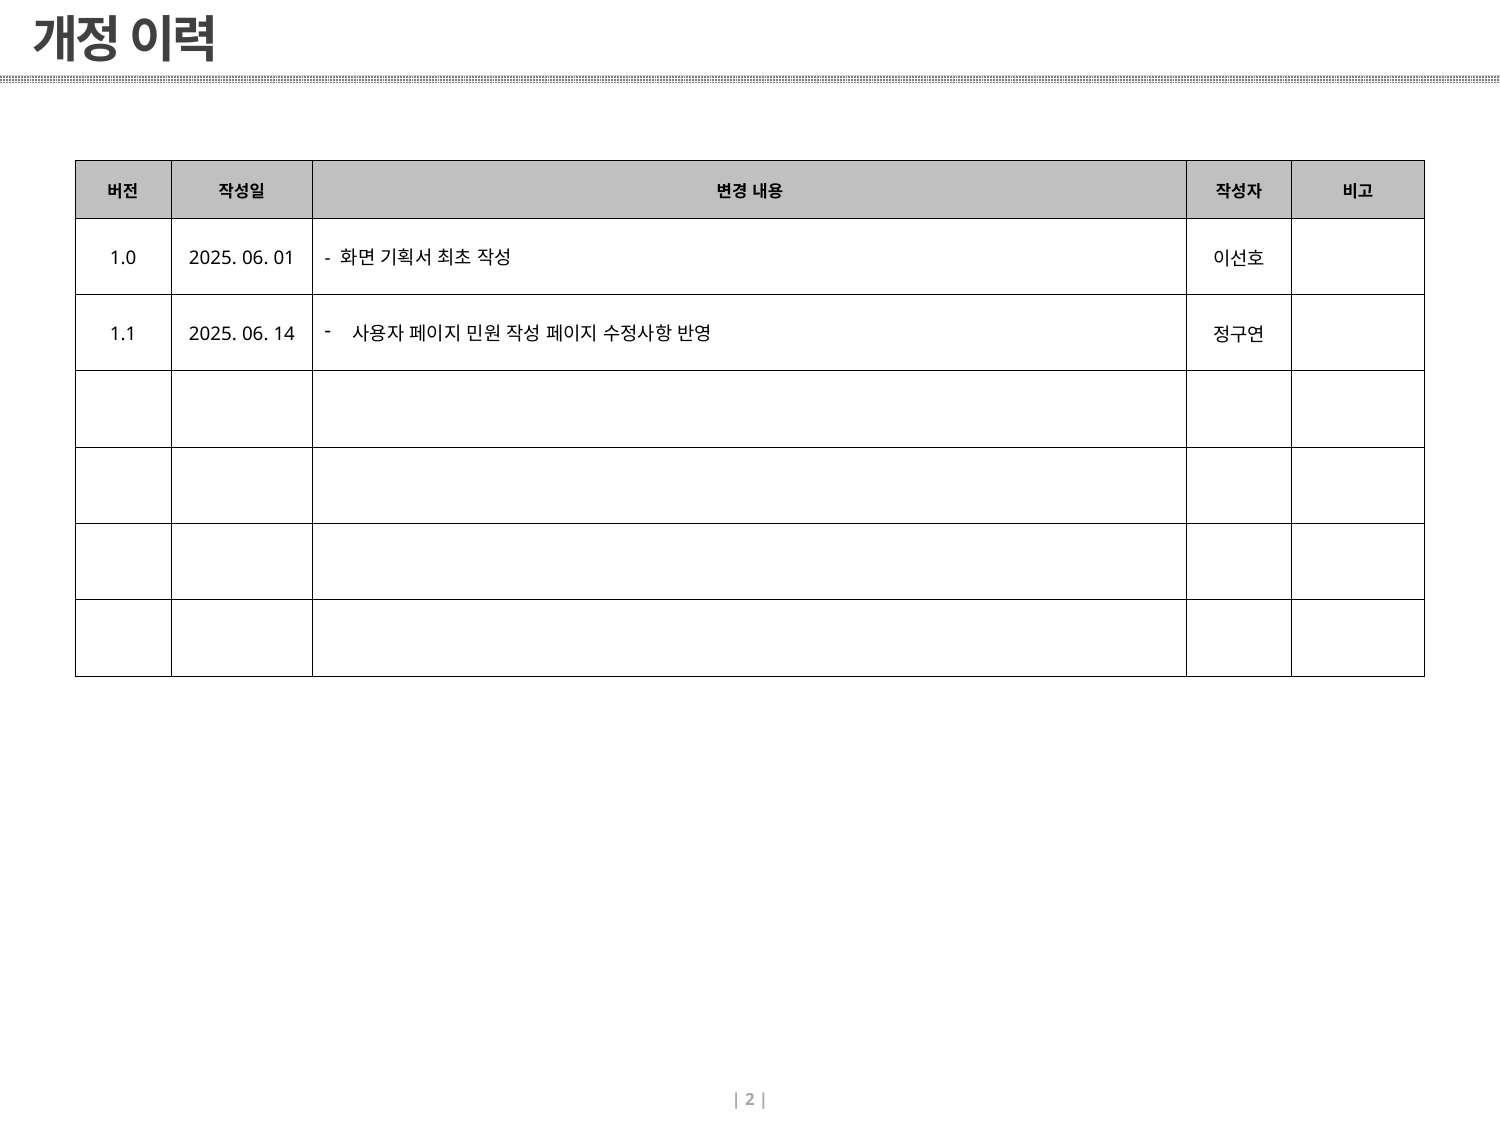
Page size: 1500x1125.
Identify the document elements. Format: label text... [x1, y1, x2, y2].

table_header 변경 내용 [313, 161, 1186, 218]
table_cell [172, 371, 312, 447]
table_cell [313, 600, 1186, 676]
table_cell 1.1 [76, 295, 171, 370]
slide_number | 2 | [691, 1079, 809, 1121]
table_cell [1292, 448, 1424, 523]
table_cell [172, 524, 312, 599]
table_cell [76, 371, 171, 447]
table_cell [1187, 371, 1291, 447]
table_cell [1292, 524, 1424, 599]
table_cell 2025. 06. 14 [172, 295, 312, 370]
table_cell 사용자 페이지 민원 작성 페이지 수정사항 반영 [313, 295, 1186, 370]
table_cell 1.0 [76, 219, 171, 294]
table_cell [172, 448, 312, 523]
table_cell [1187, 600, 1291, 676]
table_cell [1292, 295, 1424, 370]
table_cell [1187, 524, 1291, 599]
title 개정 이력 [17, 7, 1283, 76]
table_cell [1292, 219, 1424, 294]
table_header 작성일 [172, 161, 312, 218]
table_cell [313, 524, 1186, 599]
table_cell [76, 524, 171, 599]
table_cell [76, 600, 171, 676]
table_cell [172, 600, 312, 676]
table_cell [313, 448, 1186, 523]
table_cell [313, 371, 1186, 447]
table_cell 2025. 06. 01 [172, 219, 312, 294]
table_cell [1292, 600, 1424, 676]
table_cell [1187, 448, 1291, 523]
table_cell 정구연 [1187, 295, 1291, 370]
table_cell 이선호 [1187, 219, 1291, 294]
table_header 작성자 [1187, 161, 1291, 218]
table_cell [76, 448, 171, 523]
table_header 비고 [1292, 161, 1424, 218]
table_cell [1292, 371, 1424, 447]
table_header 버전 [76, 161, 171, 218]
table_cell - 화면 기획서 최초 작성 [313, 219, 1186, 294]
